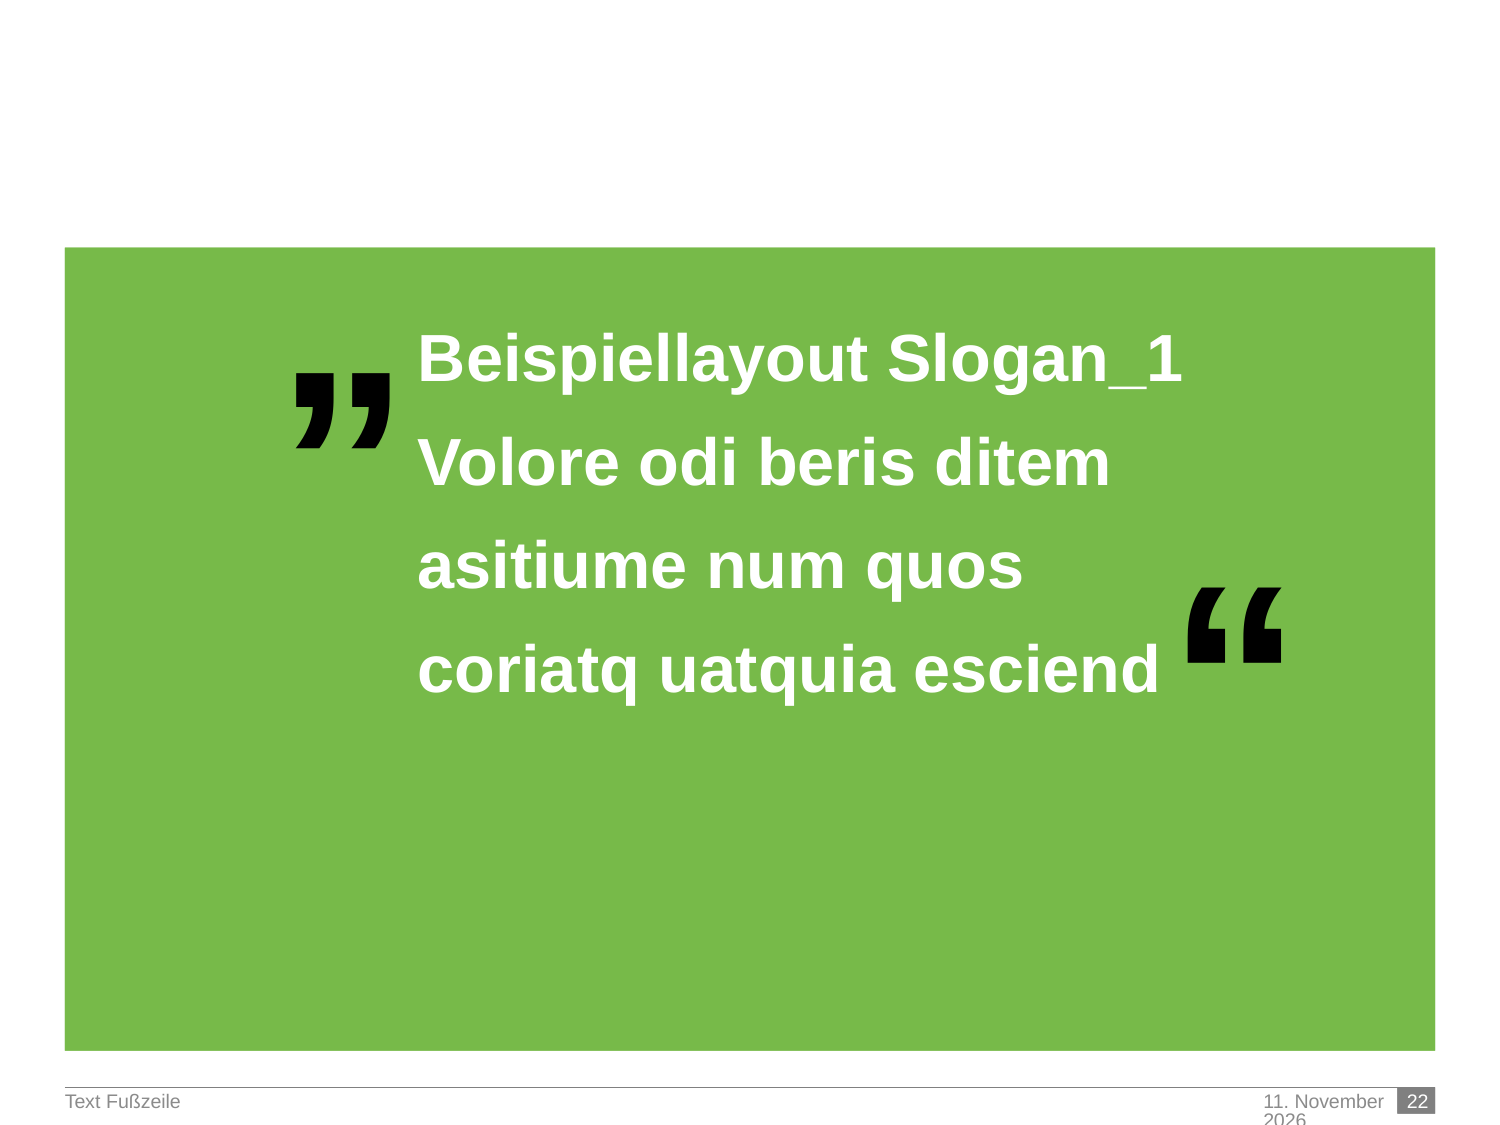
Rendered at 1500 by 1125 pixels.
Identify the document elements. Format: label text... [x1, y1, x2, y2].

title Beispiellayout Slogan_1 Volore odi beris ditem asitiume num quos coriatq uatquia esciend [417, 290, 1370, 989]
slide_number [1263, 1088, 1393, 1116]
text_box „ [262, 133, 395, 469]
slide_number 22 [1393, 1088, 1429, 1119]
footer Text Fußzeile [64, 1088, 1254, 1116]
text_box “ [1153, 497, 1286, 833]
